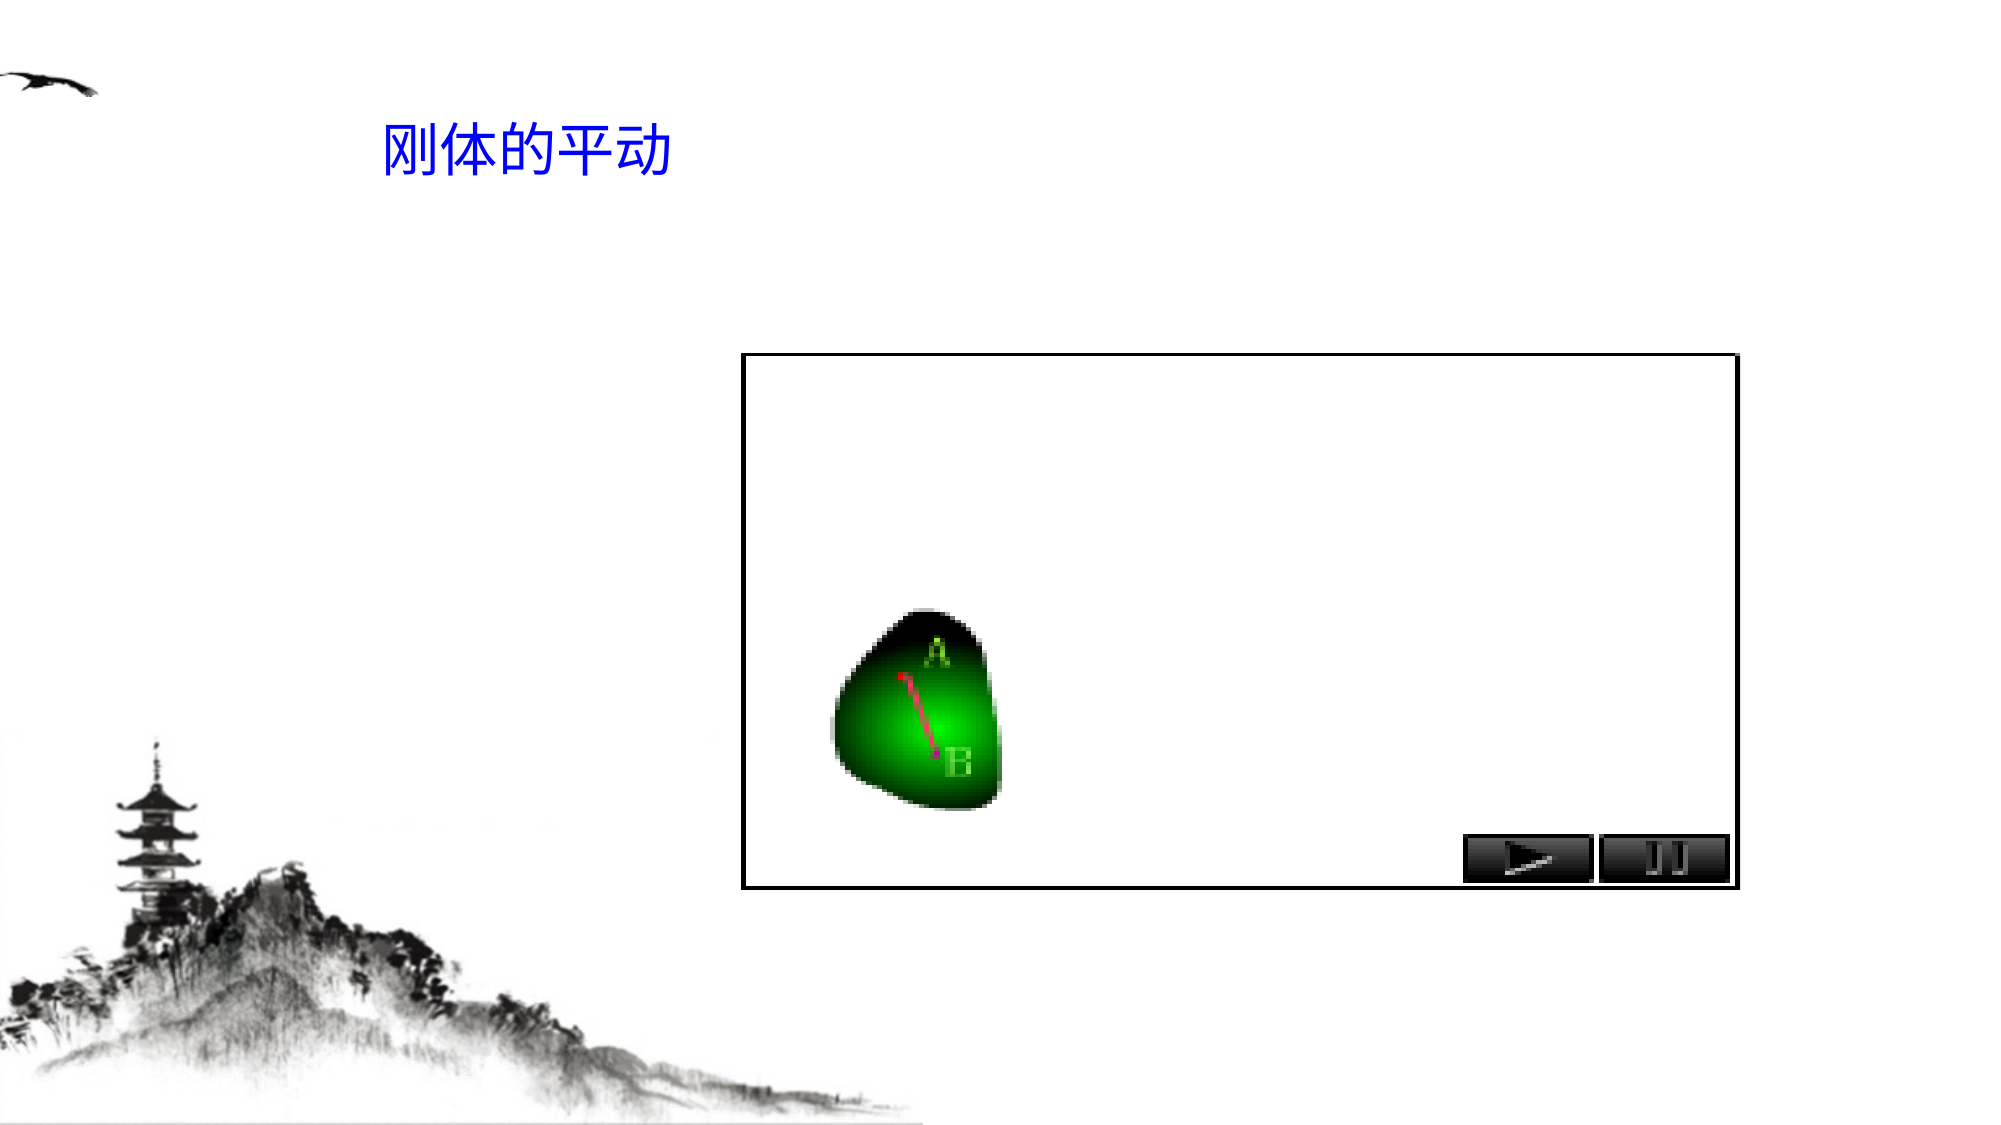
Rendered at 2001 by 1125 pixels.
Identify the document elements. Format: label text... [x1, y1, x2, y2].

picture [0, 732, 923, 1125]
text_box 刚体的平动 [367, 105, 1193, 191]
picture [0, 3, 99, 97]
